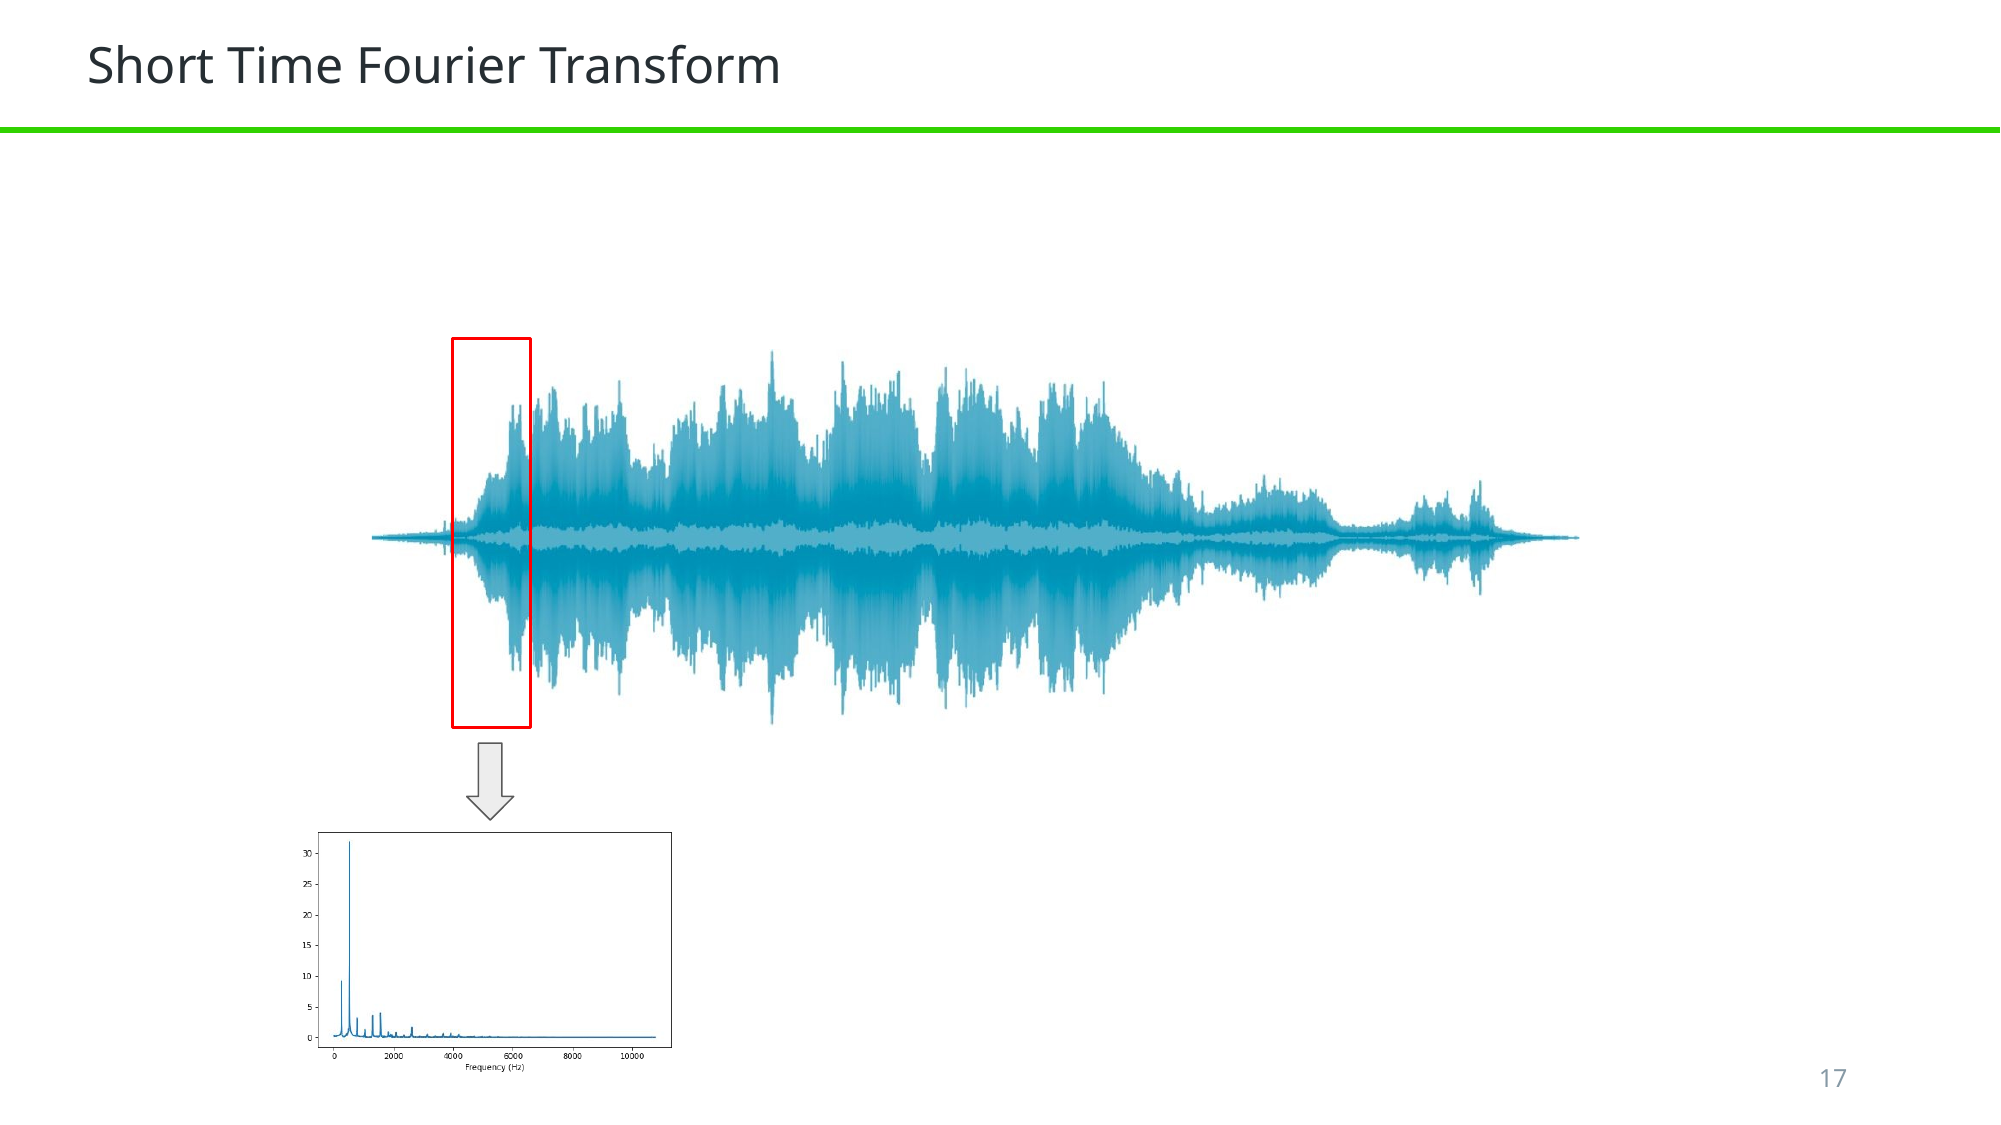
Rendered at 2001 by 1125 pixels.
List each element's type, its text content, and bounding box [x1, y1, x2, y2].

text_box 17 [1791, 1058, 1863, 1102]
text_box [371, 336, 1580, 730]
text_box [296, 742, 676, 1077]
text_box Short Time Fourier Transform [72, 22, 1792, 112]
